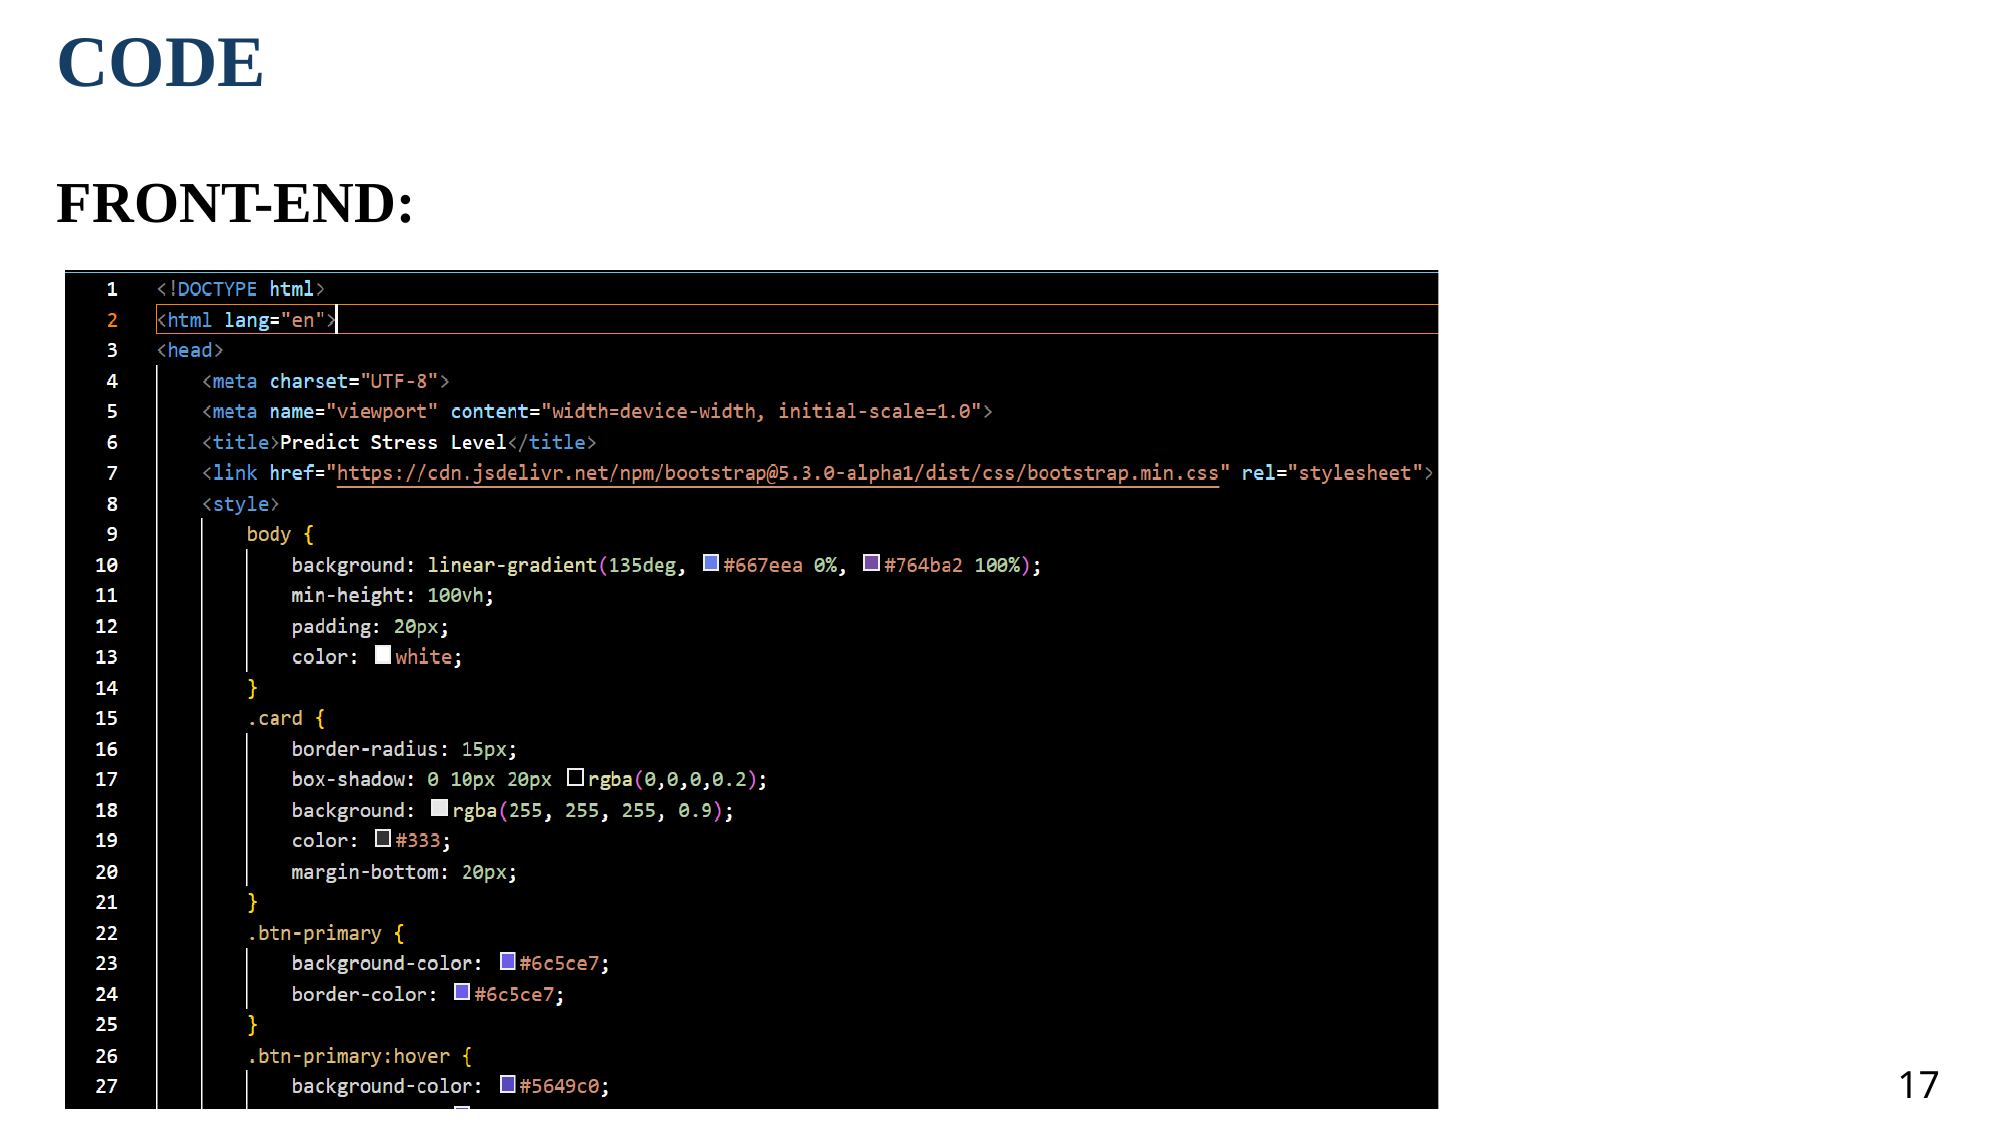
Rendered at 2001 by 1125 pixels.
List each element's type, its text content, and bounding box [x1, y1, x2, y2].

title CODE FRONT-END: [41, 16, 1785, 244]
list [64, 269, 1439, 1109]
text_box 17 [1882, 1053, 1955, 1113]
